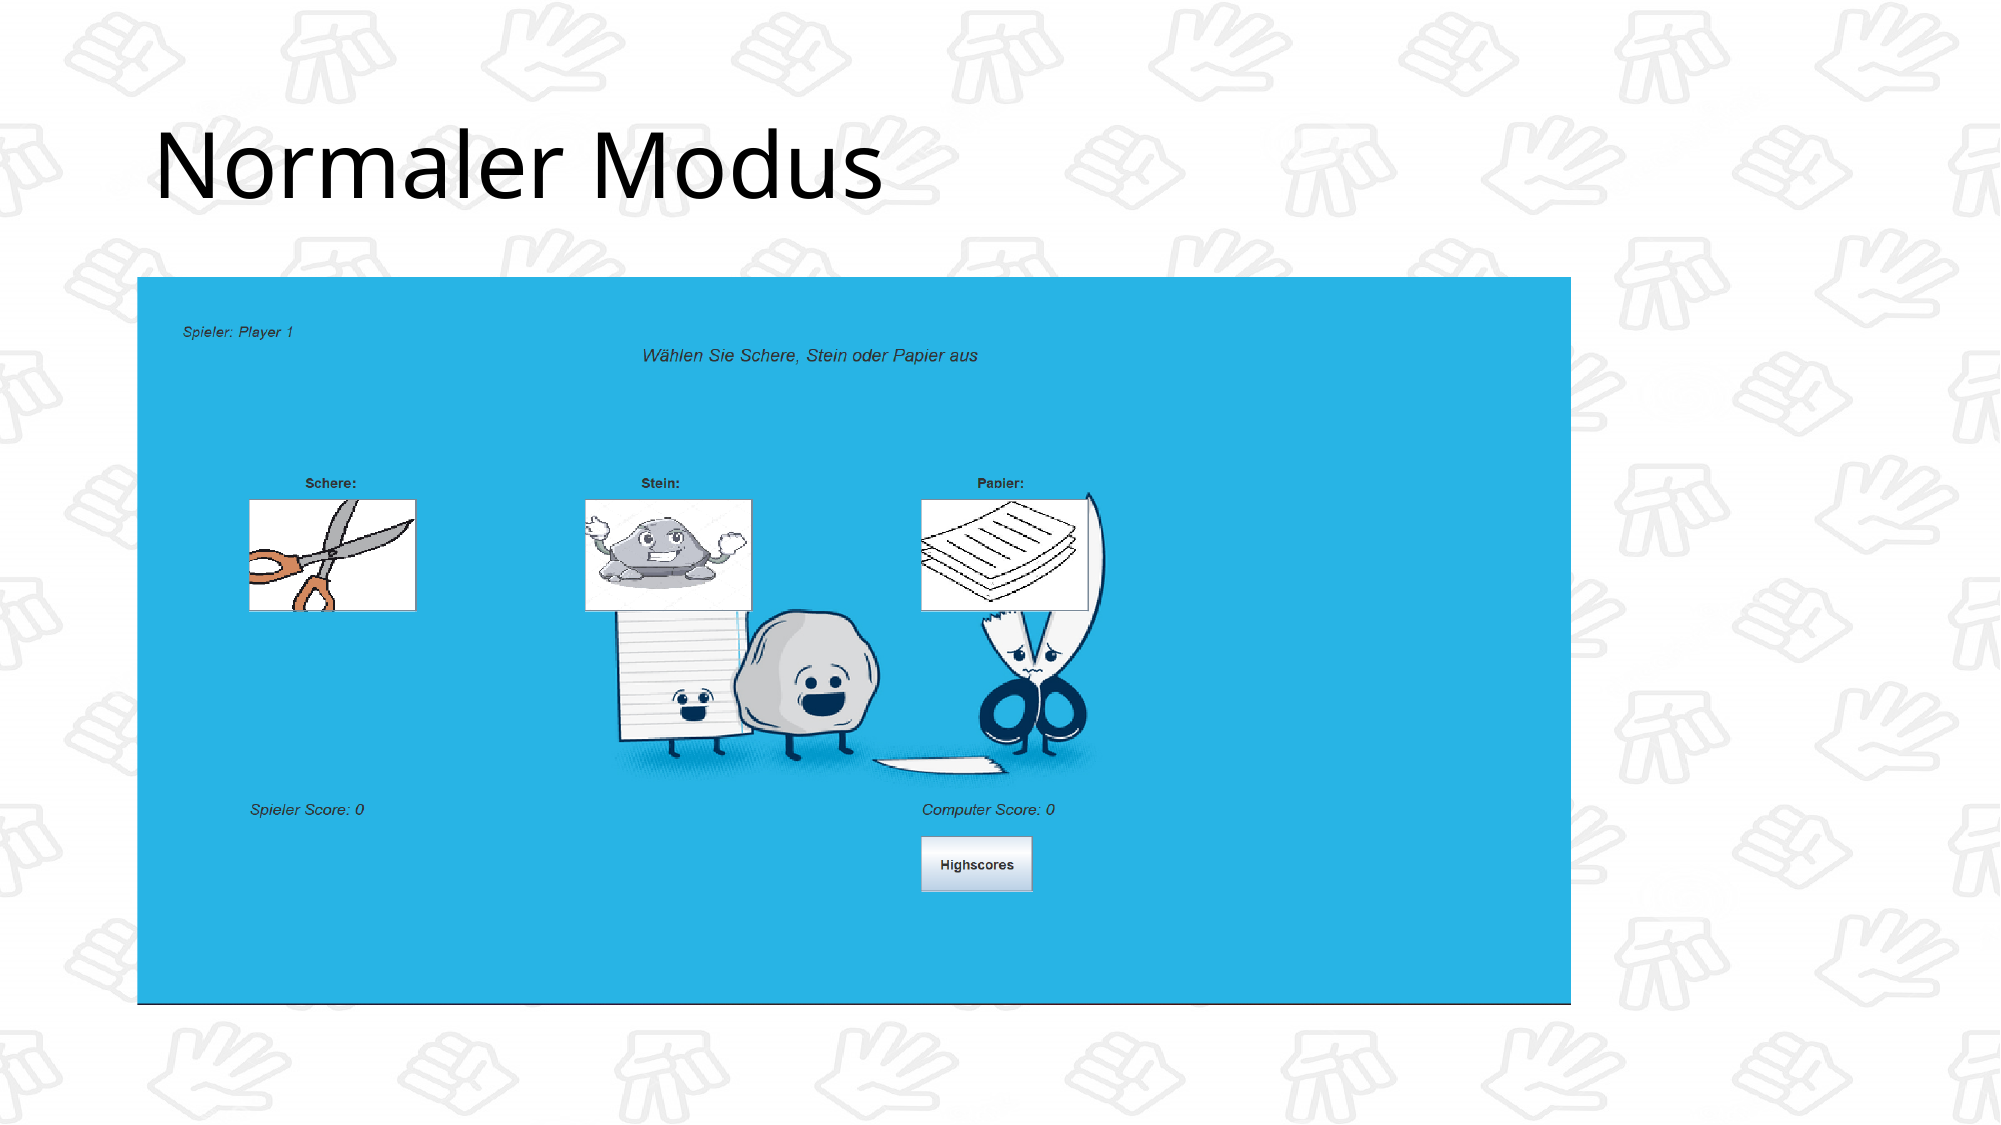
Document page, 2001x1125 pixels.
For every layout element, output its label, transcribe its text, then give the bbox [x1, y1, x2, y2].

title Normaler Modus [137, 59, 1863, 278]
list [137, 277, 1571, 1006]
